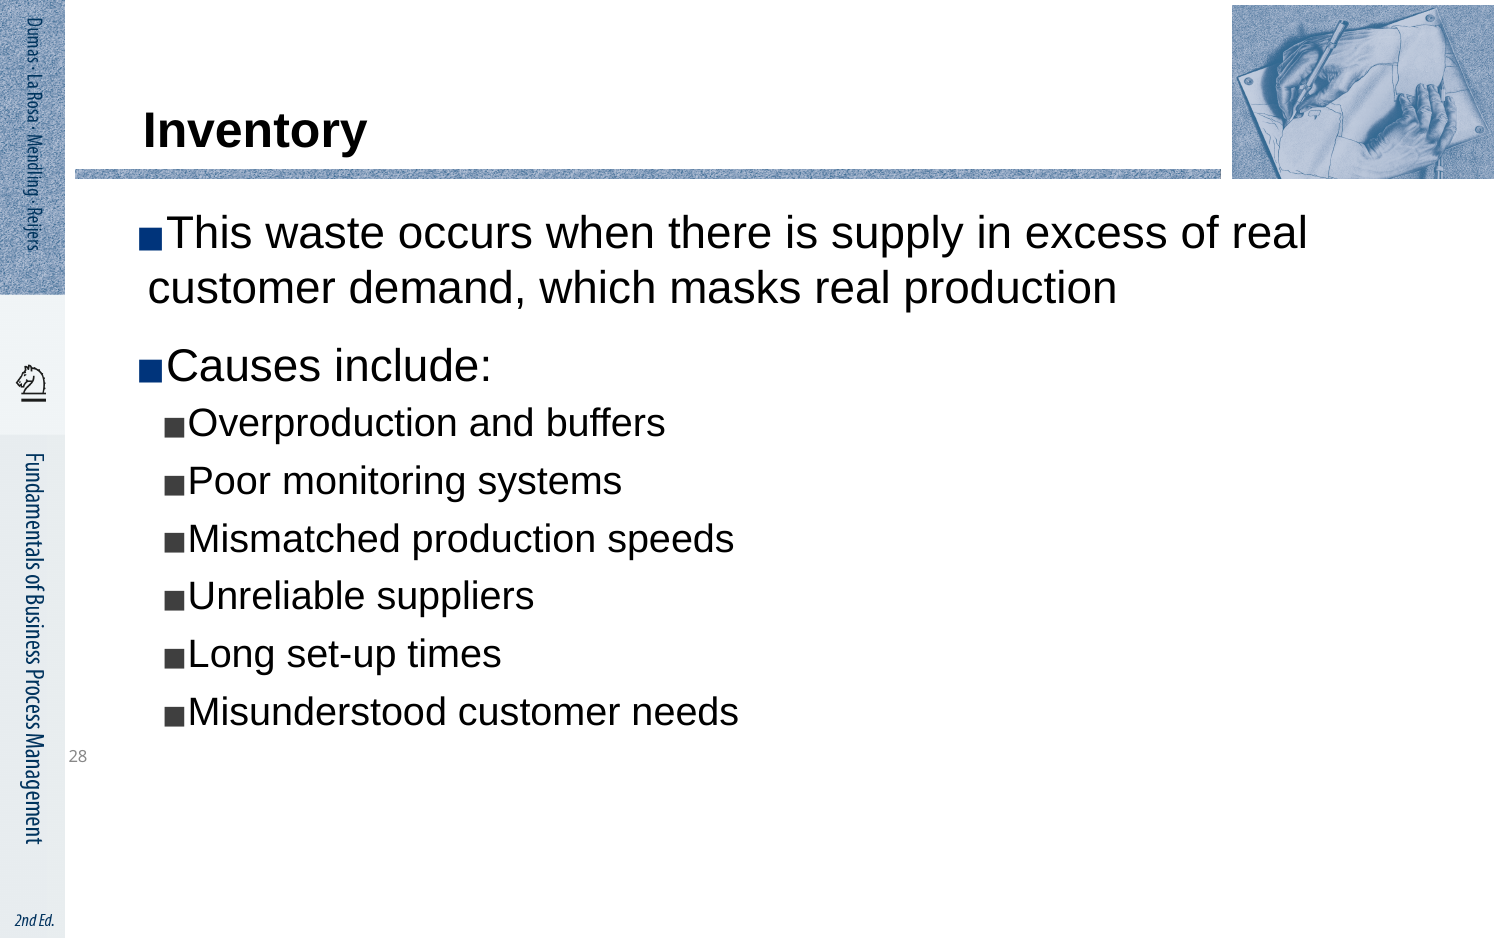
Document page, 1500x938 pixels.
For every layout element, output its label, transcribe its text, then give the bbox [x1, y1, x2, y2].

slide_number 28 [56, 739, 167, 776]
list This waste occurs when there is supply in excess of real customer demand, which masks real production Causes include: Overproduction and buffers Poor monitoring systems Mismatched production speeds Unreliable suppliers Long set-up times Misunderstood customer needs [135, 197, 1430, 860]
picture [0, 0, 65, 938]
picture [1232, 5, 1494, 179]
title Inventory [131, 53, 1369, 164]
picture [75, 169, 1221, 179]
